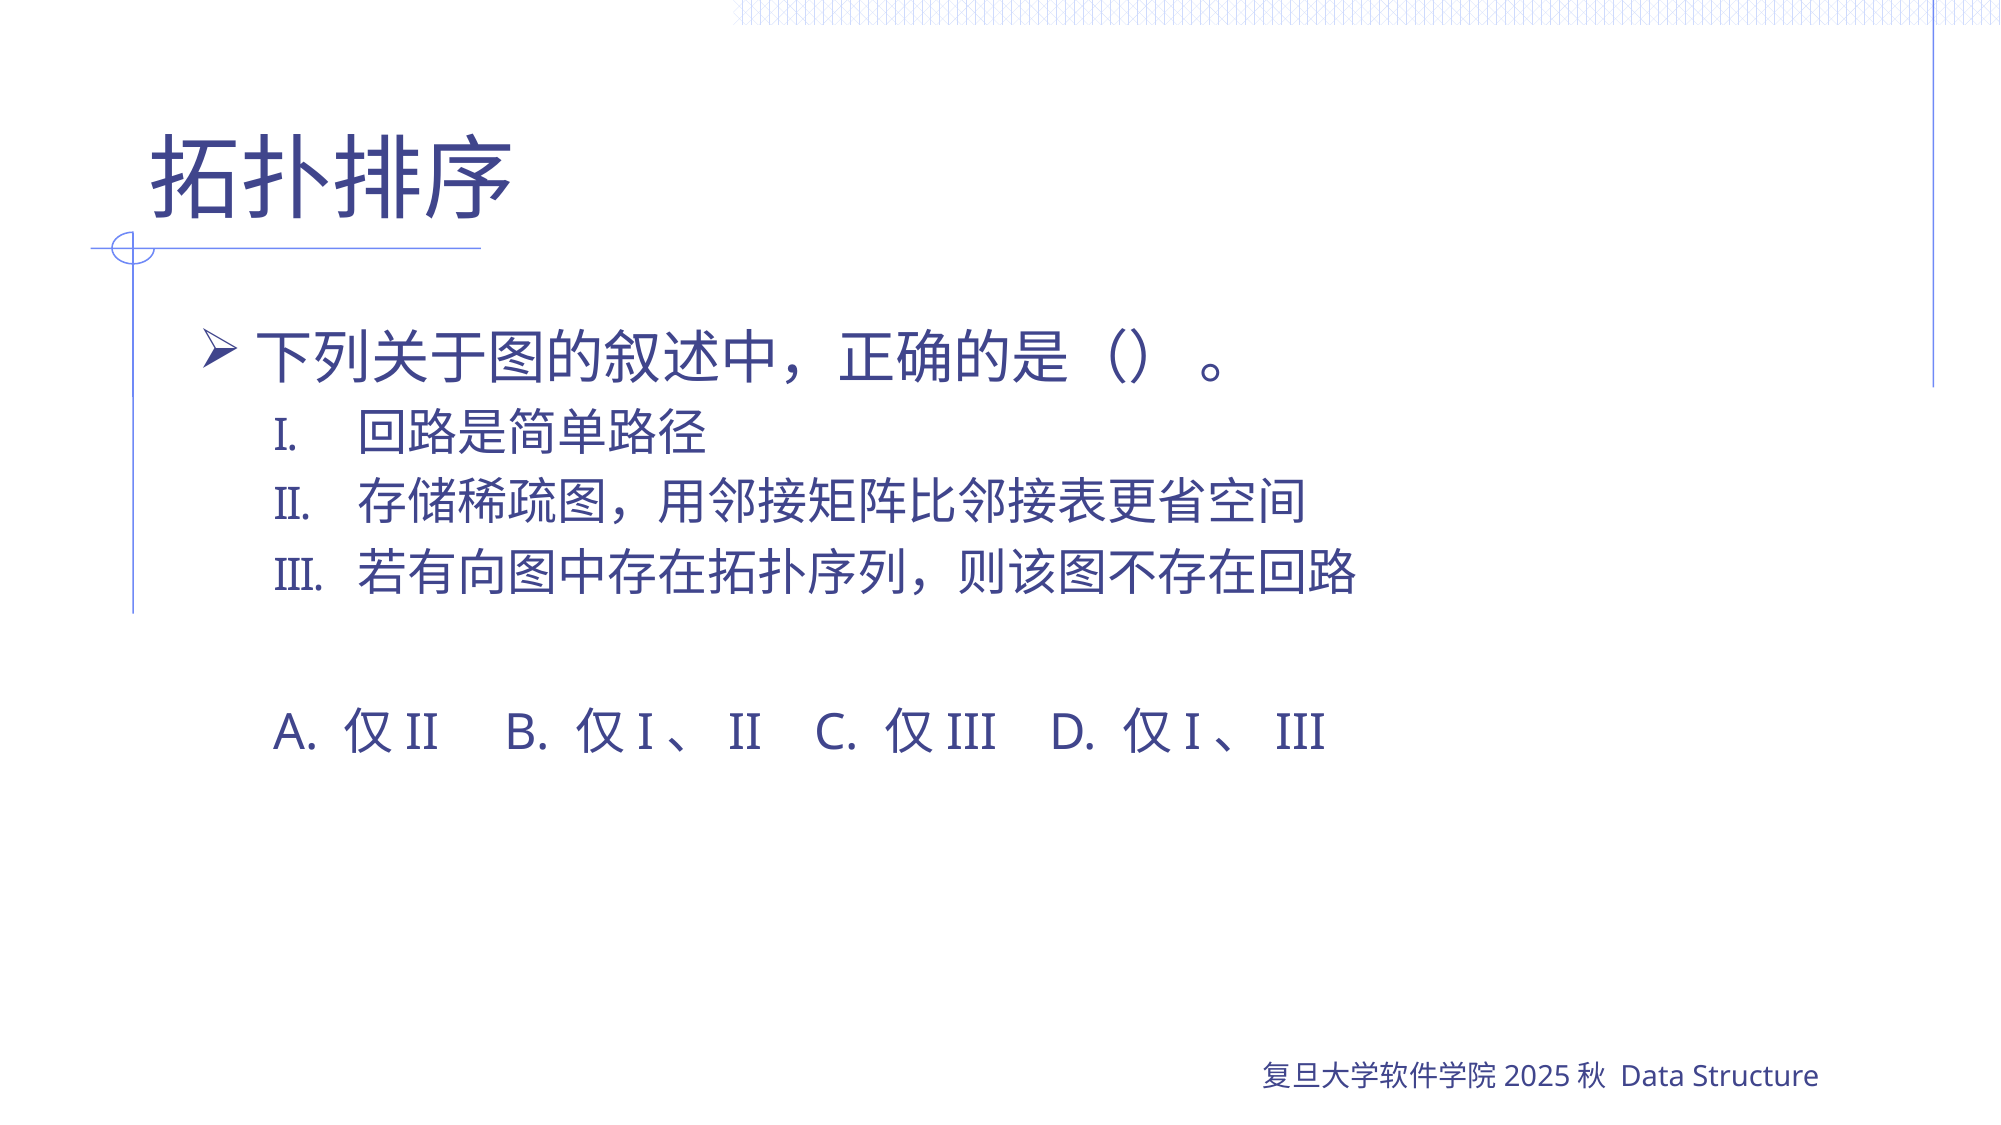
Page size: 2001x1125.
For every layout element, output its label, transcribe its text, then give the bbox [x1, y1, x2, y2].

list 下列关于图的叙述中，正确的是（） 。 回路是简单路径 存储稀疏图，用邻接矩阵比邻接表更省空间 若有向图中存在拓扑序列，则该图不存在回路 A. 仅II B. 仅I、II C. 仅III D. 仅I、III [183, 312, 1884, 988]
title 拓扑排序 [133, 50, 1834, 238]
